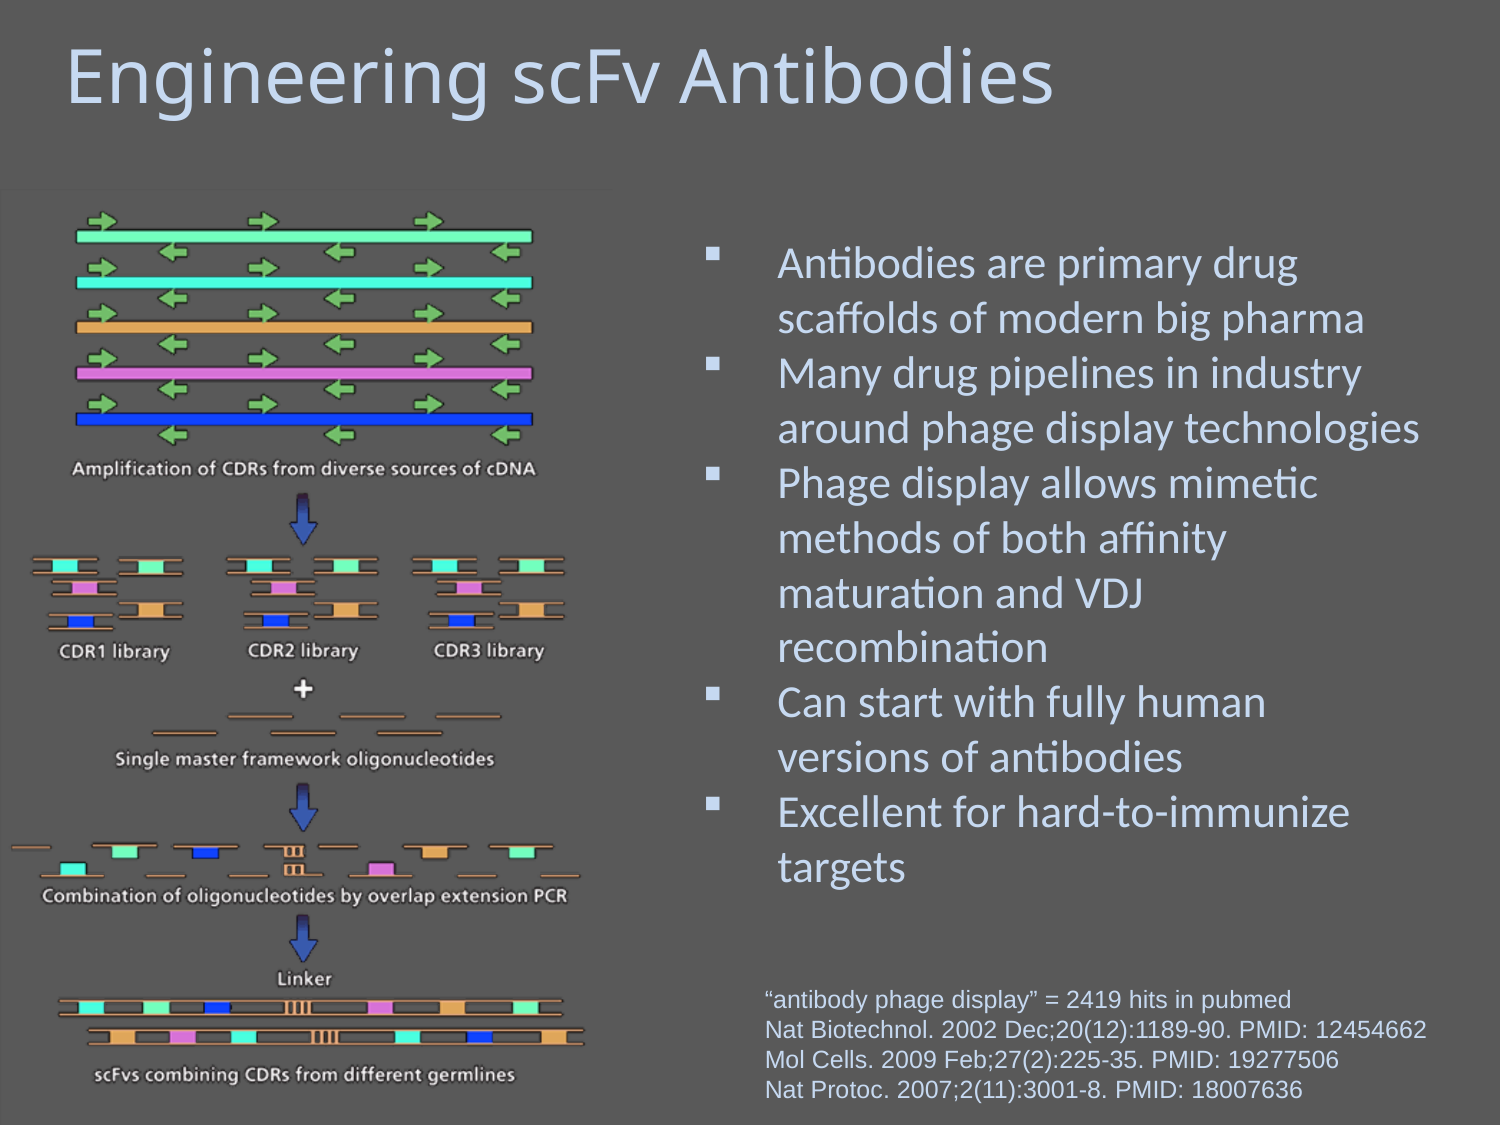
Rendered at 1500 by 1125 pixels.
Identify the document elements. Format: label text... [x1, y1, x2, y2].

text_box Engineering scFv Antibodies [49, 75, 1463, 127]
text_box Antibodies are primary drug scaffolds of modern big pharma Many drug pipelines in industry around phage display technologies Phage display allows mimetic methods of both affinity maturation and VDJ recombination Can start with fully human versions of antibodies Excellent for hard-to-immunize targets [687, 224, 1438, 900]
text_box “antibody phage display” = 2419 hits in pubmed Nat Biotechnol. 2002 Dec;20(12):1189-90. PMID: 12454662 Mol Cells. 2009 Feb;27(2):225-35. PMID: 19277506 Nat Protoc. 2007;2(11):3001-8. PMID: 18007636 [750, 976, 1500, 1111]
text_box [0, 0, 1500, 75]
picture [0, 189, 613, 1125]
